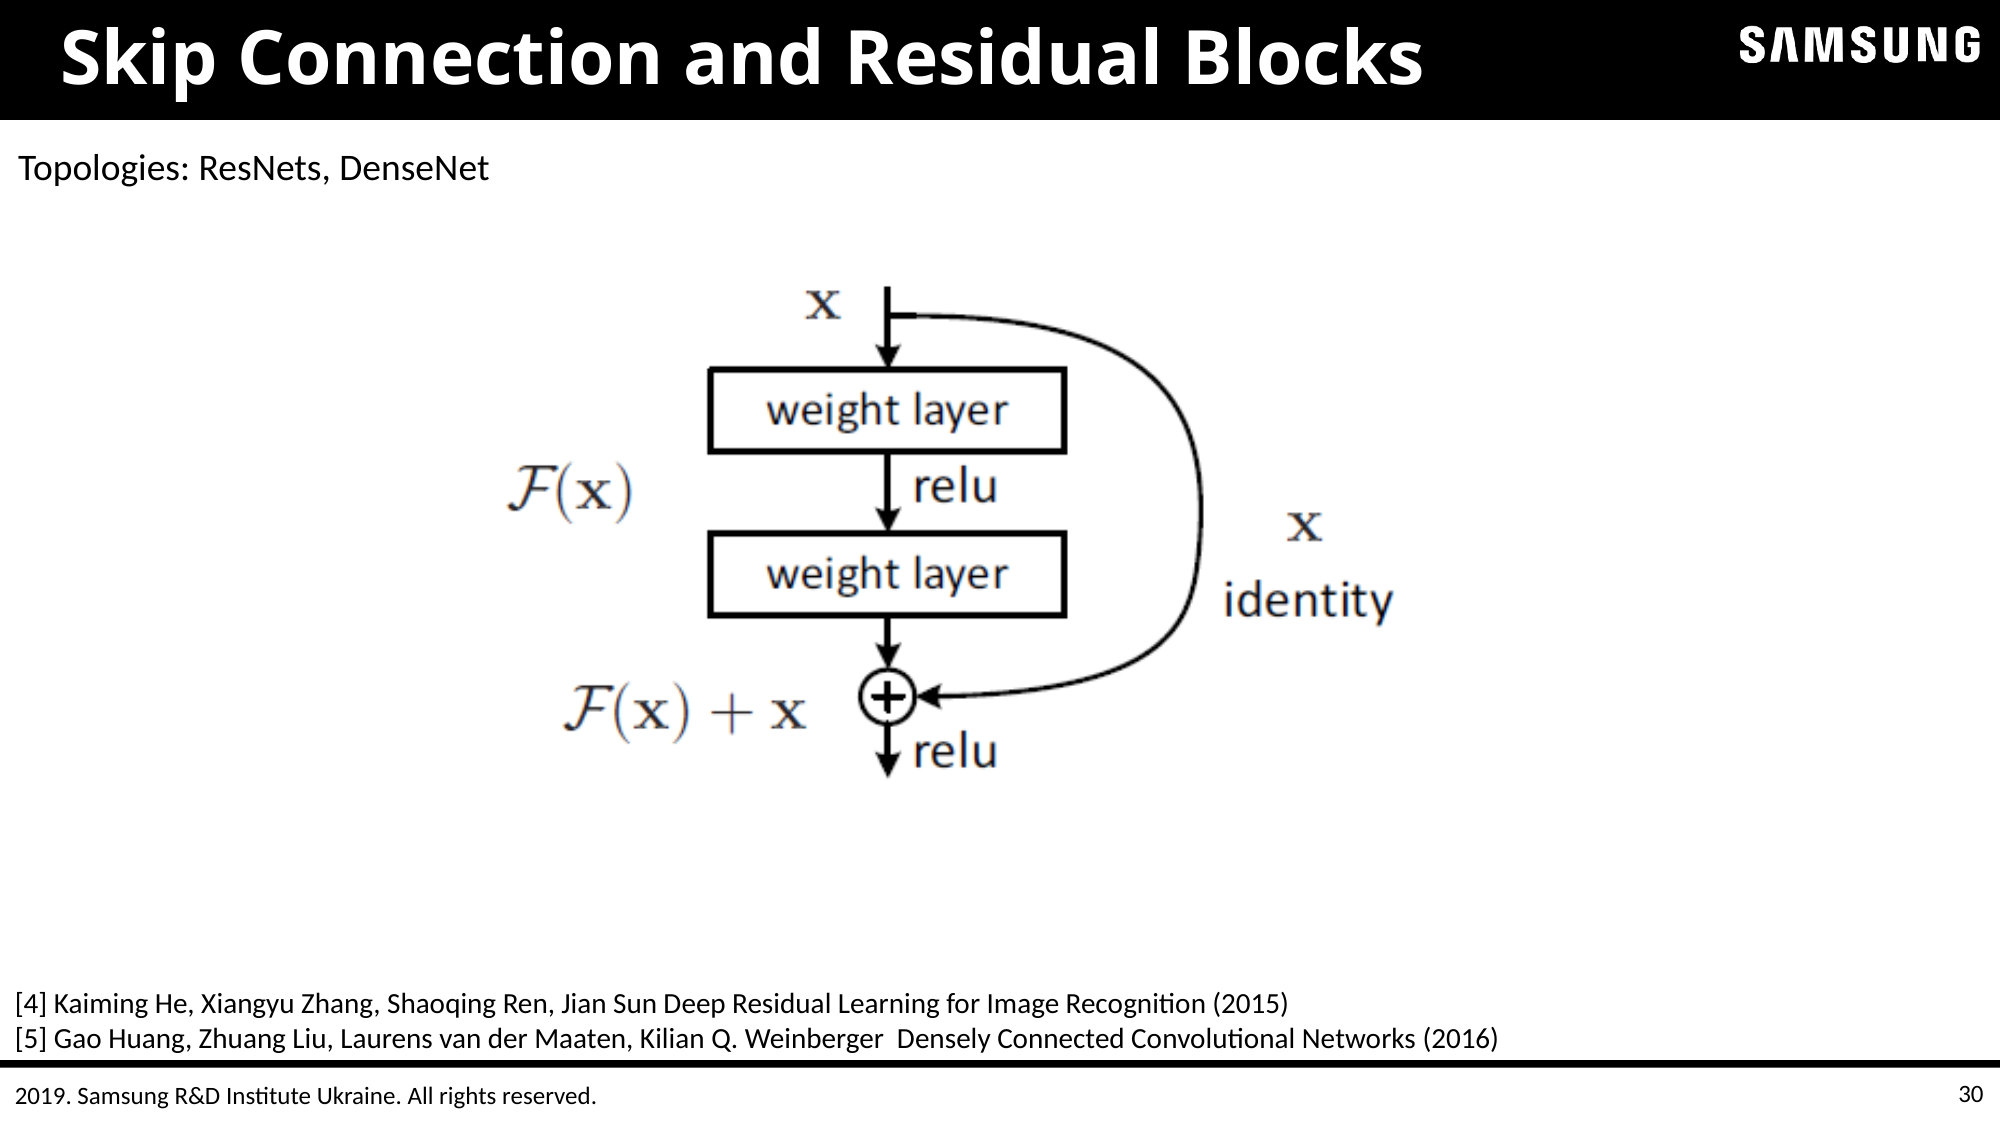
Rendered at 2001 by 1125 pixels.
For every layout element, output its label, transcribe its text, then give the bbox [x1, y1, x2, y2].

footer 2019. Samsung R&D Institute Ukraine. All rights reserved. [0, 1065, 645, 1125]
slide_number 30 [1548, 1062, 1999, 1123]
title Skip Connection and Residual Blocks [0, 0, 1734, 120]
text_box Topologies: ResNets, DenseNet [3, 135, 506, 196]
text_box [4] Kaiming He, Xiangyu Zhang, Shaoqing Ren, Jian Sun Deep Residual Learning for Image Recognition (2015) [5] Gao Huang, Zhuang Liu, Laurens van der Maaten, Kilian Q. Weinberger Densely Connected Convolutional Networks (2016) [0, 977, 1646, 1062]
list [462, 272, 1426, 783]
picture [1734, 20, 1982, 67]
